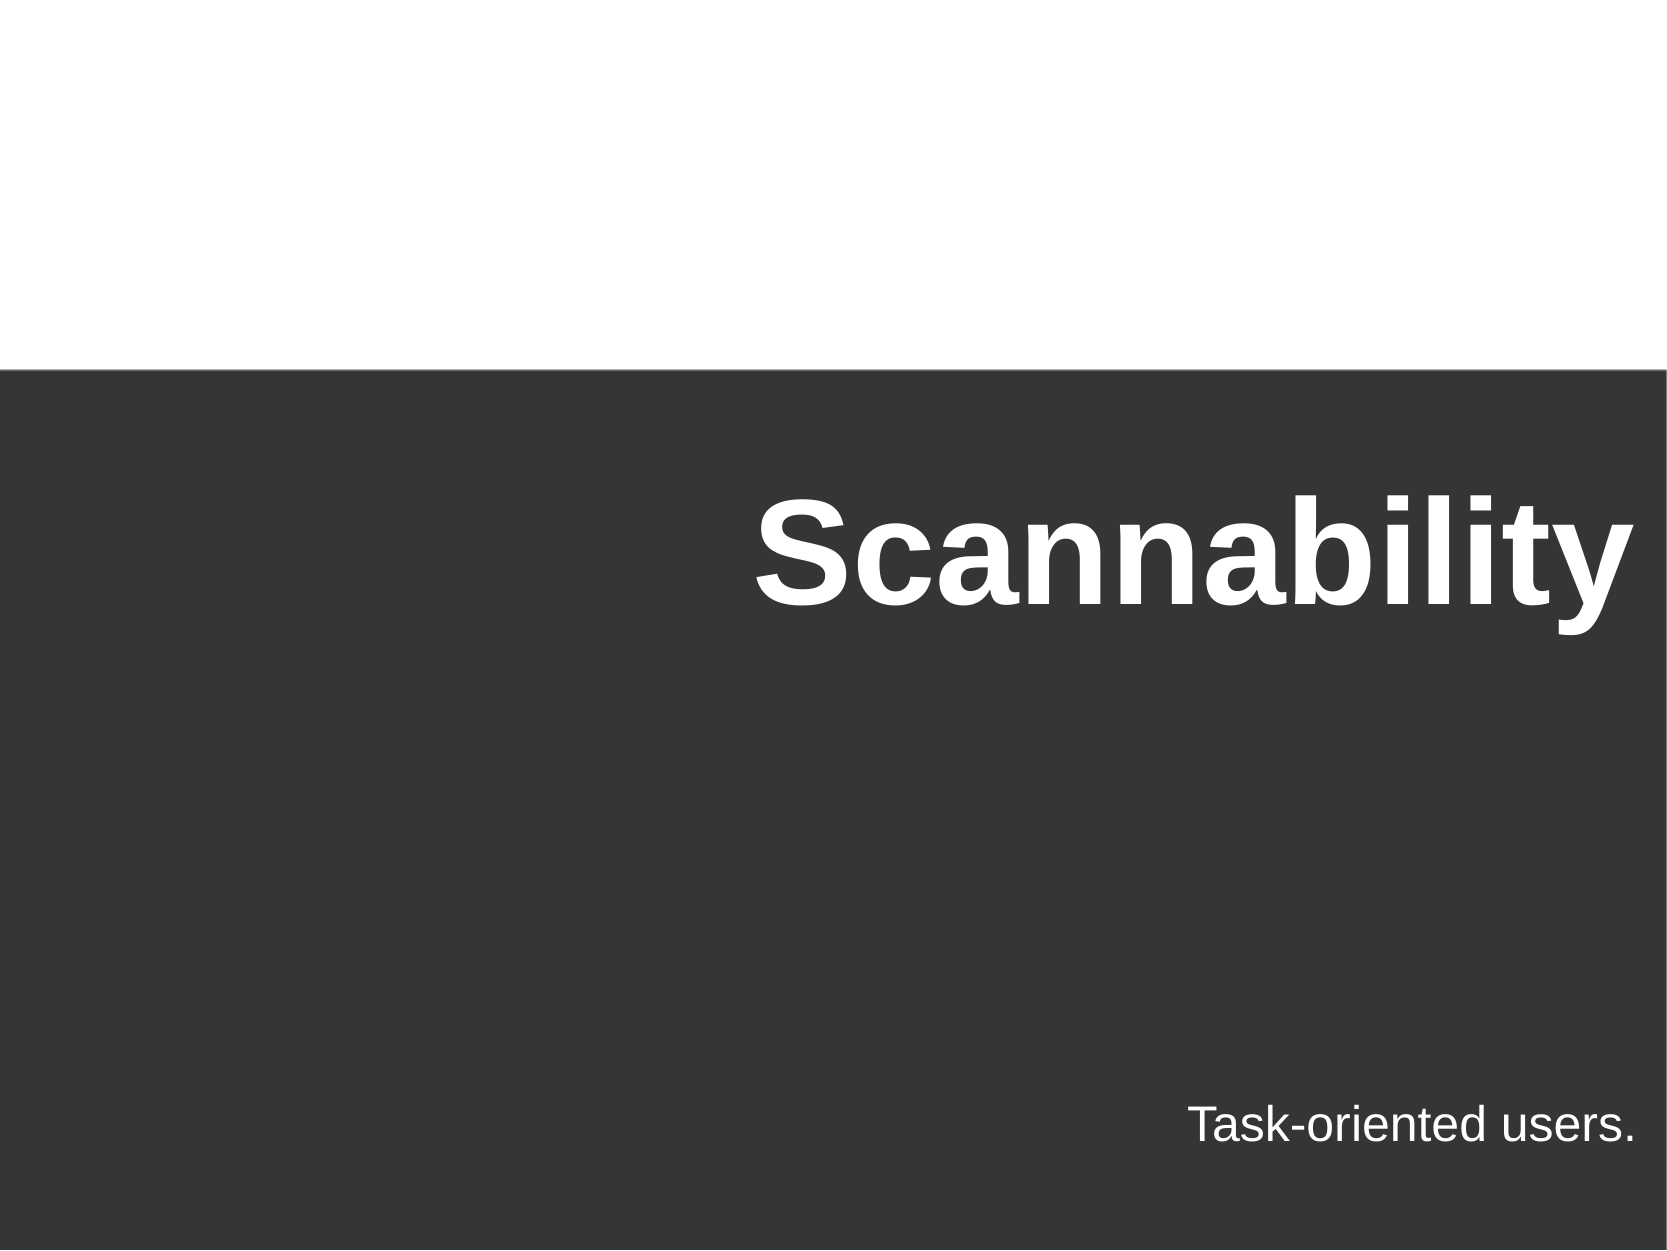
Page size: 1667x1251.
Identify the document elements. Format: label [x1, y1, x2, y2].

picture [0, 368, 1667, 1250]
